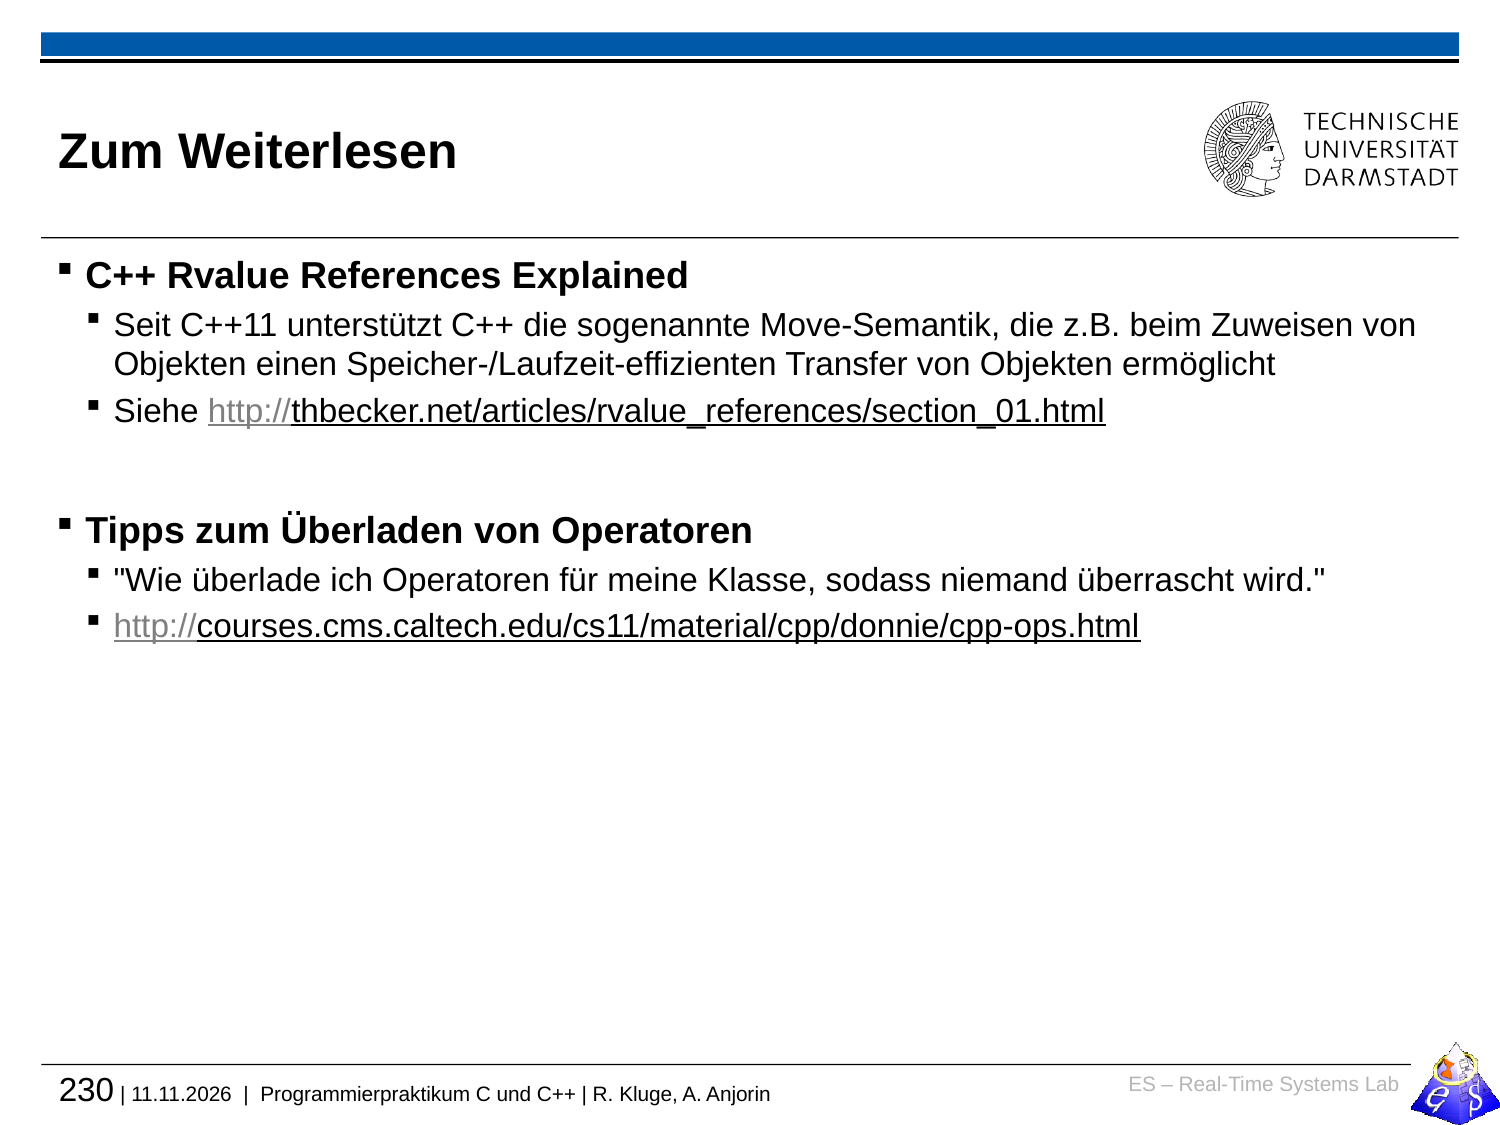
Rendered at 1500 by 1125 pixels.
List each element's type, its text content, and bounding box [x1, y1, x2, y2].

picture [1187, 84, 1483, 214]
picture [1411, 1041, 1500, 1125]
list C++ Rvalue References Explained Seit C++11 unterstützt C++ die sogenannte Move-Semantik, die z.B. beim Zuweisen von Objekten einen Speicher-/Laufzeit-effizienten Transfer von Objekten ermöglicht Siehe http://thbecker.net/articles/rvalue_references/section_01.html Tipps zum Überladen von Operatoren "Wie überlade ich Operatoren für meine Klasse, sodass niemand überrascht wird." http://courses.cms.caltech.edu/cs11/material/cpp/donnie/cpp-ops.html [41, 243, 1459, 1059]
title Zum Weiterlesen [58, 80, 1187, 218]
